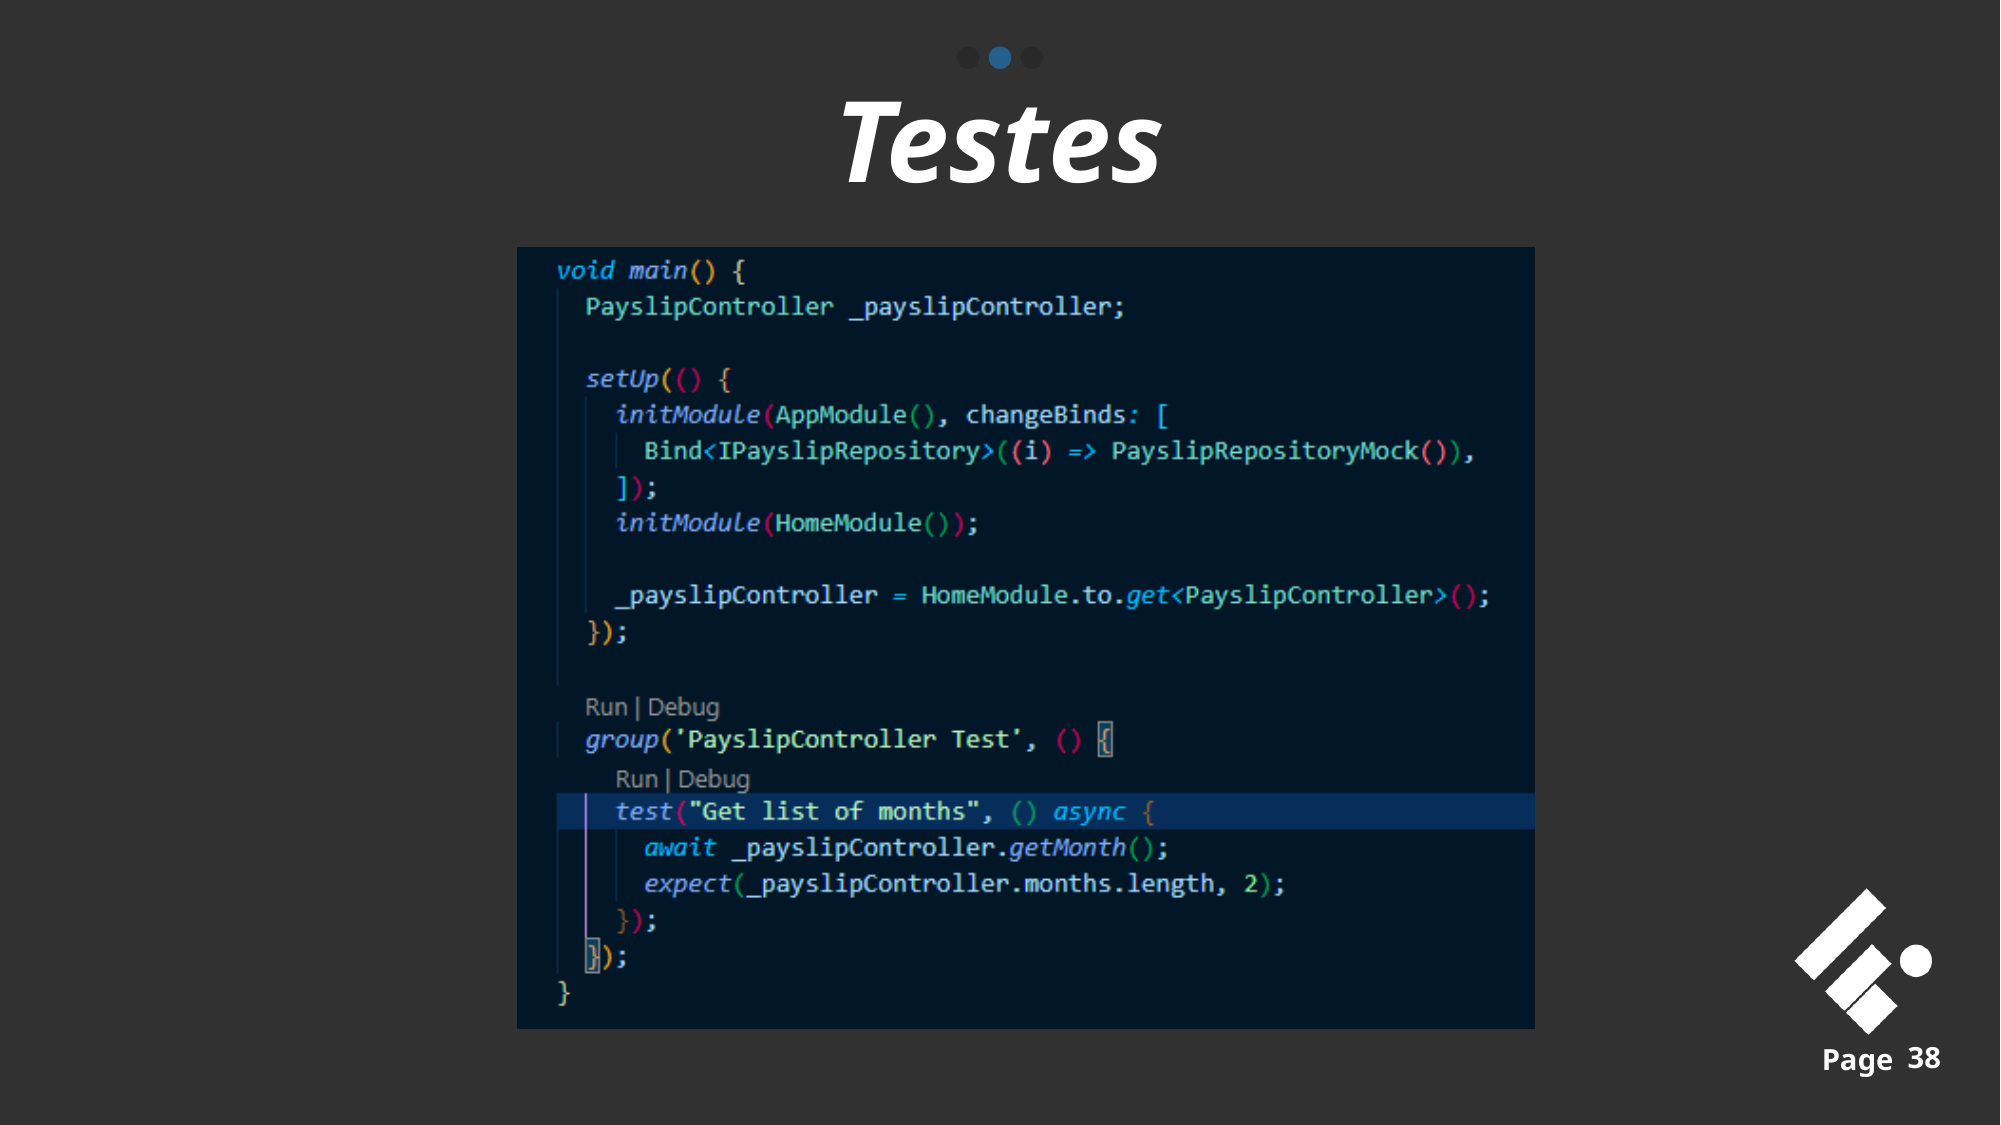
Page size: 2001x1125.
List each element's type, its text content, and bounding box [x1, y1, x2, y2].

picture [1794, 888, 1932, 1035]
title Testes [126, 69, 1874, 222]
slide_number 38 [1506, 1029, 1957, 1089]
picture [516, 246, 1535, 1030]
